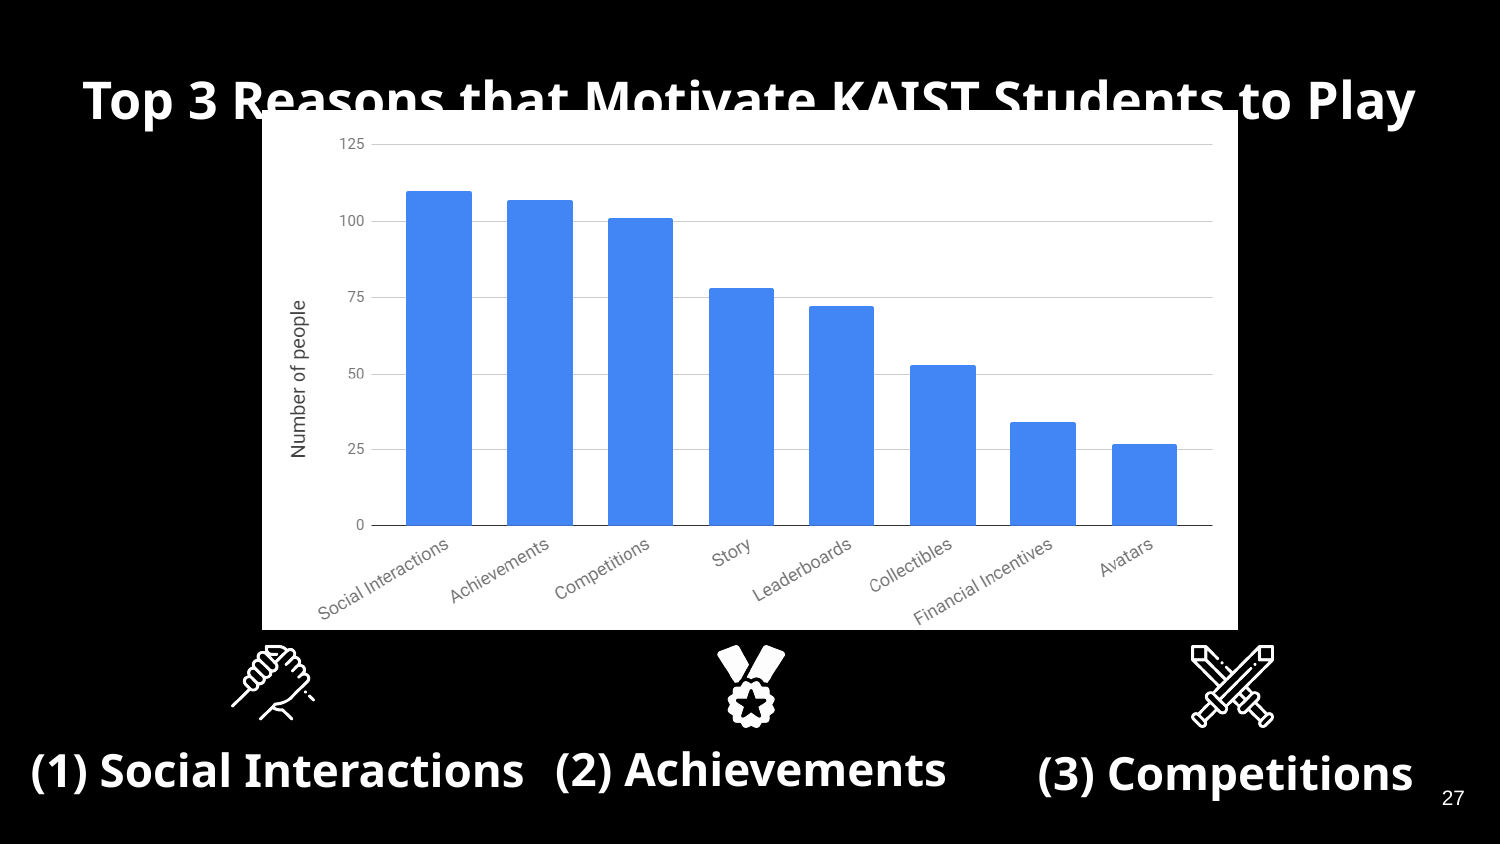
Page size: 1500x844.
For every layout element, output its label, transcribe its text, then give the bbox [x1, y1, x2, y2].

text_box (2) Achievements [505, 717, 998, 800]
text_box (3) Competitions [997, 724, 1468, 807]
picture [1191, 645, 1274, 728]
picture [261, 109, 1239, 631]
slide_number ‹#› [1389, 764, 1480, 830]
text_box Top 3 Reasons that Motivate KAIST Students to Play [0, 33, 1500, 134]
picture [709, 645, 793, 728]
picture [231, 641, 315, 725]
text_box (1) Social Interactions [12, 724, 543, 807]
